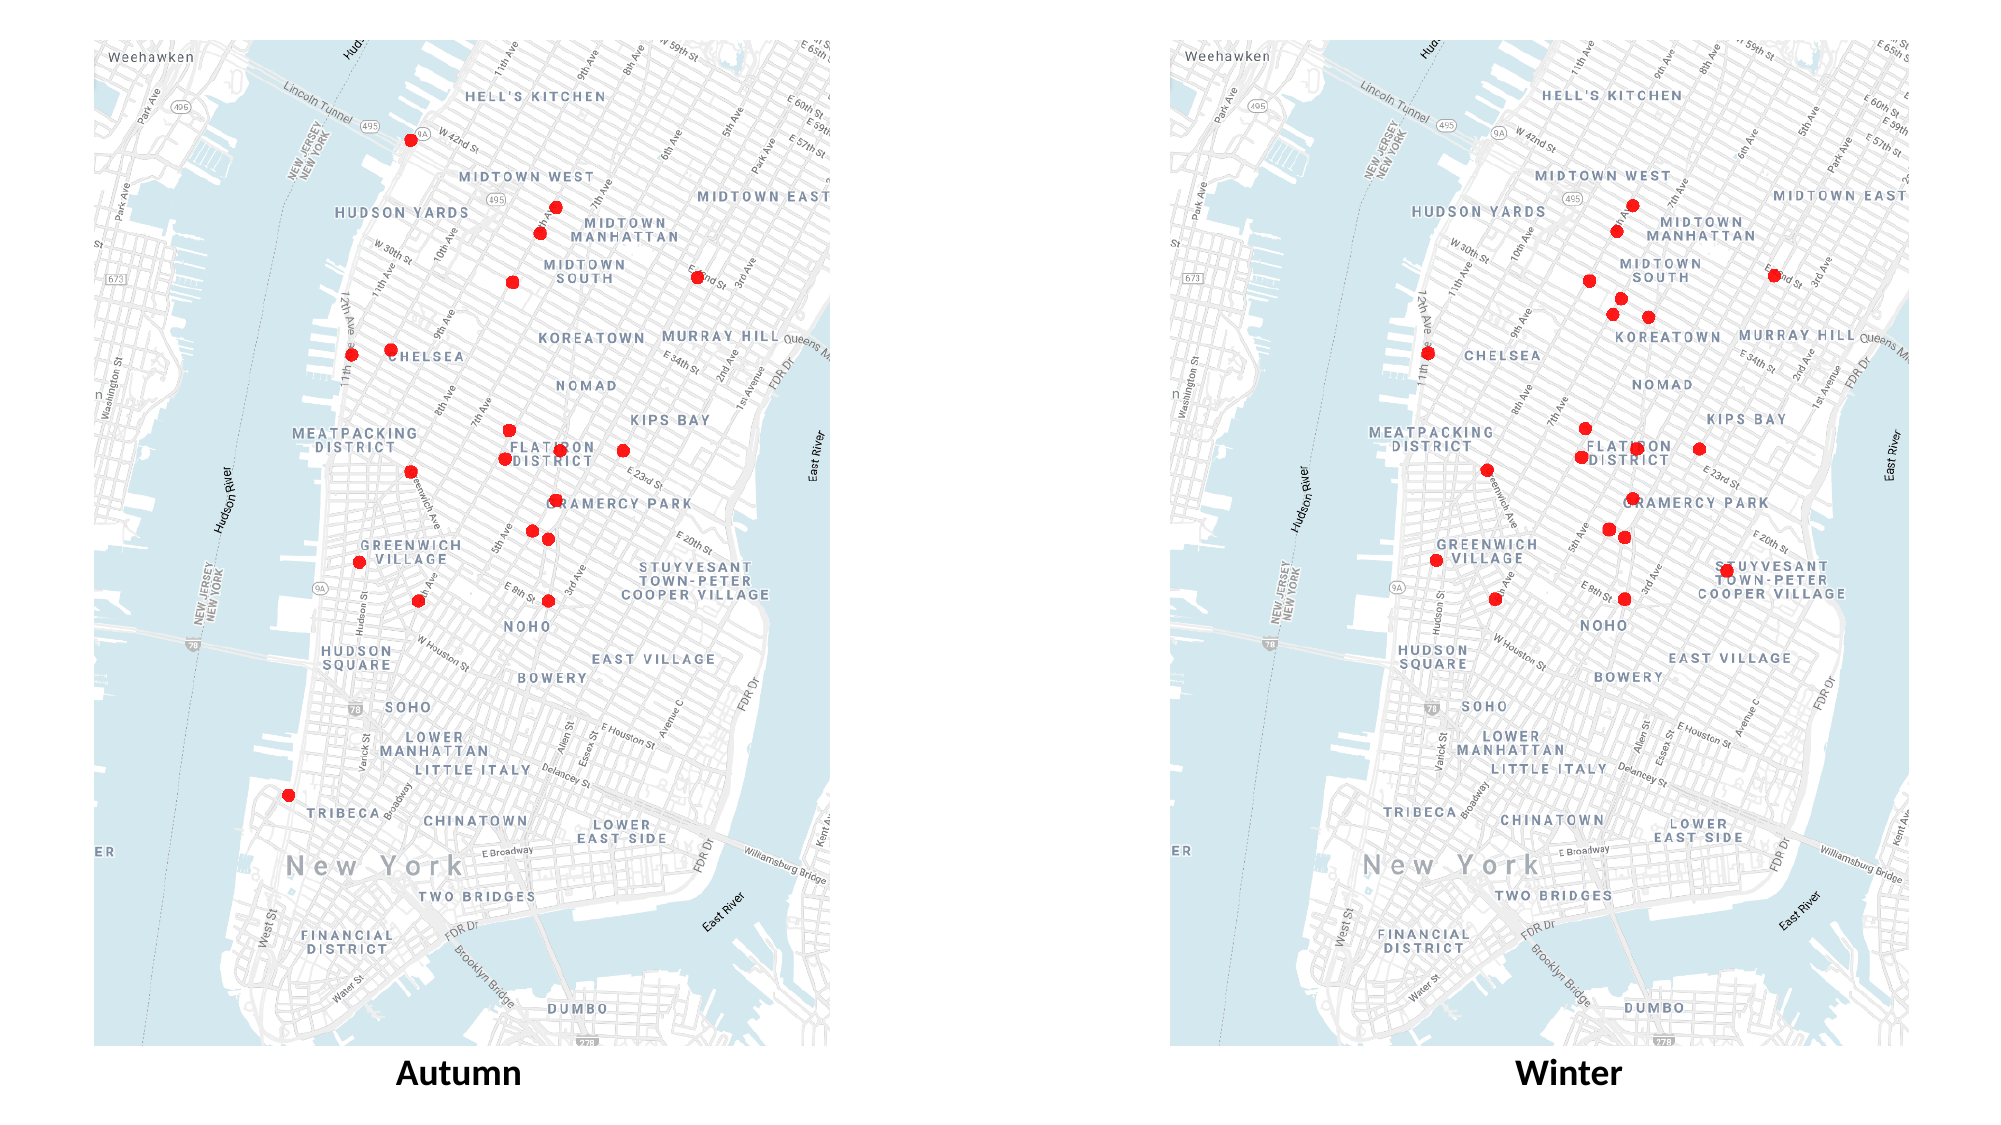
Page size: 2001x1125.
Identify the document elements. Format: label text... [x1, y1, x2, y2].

picture [1170, 39, 1910, 1046]
text_box Autumn [381, 1046, 543, 1101]
text_box Winter [1500, 1046, 1663, 1101]
picture [94, 39, 830, 1046]
